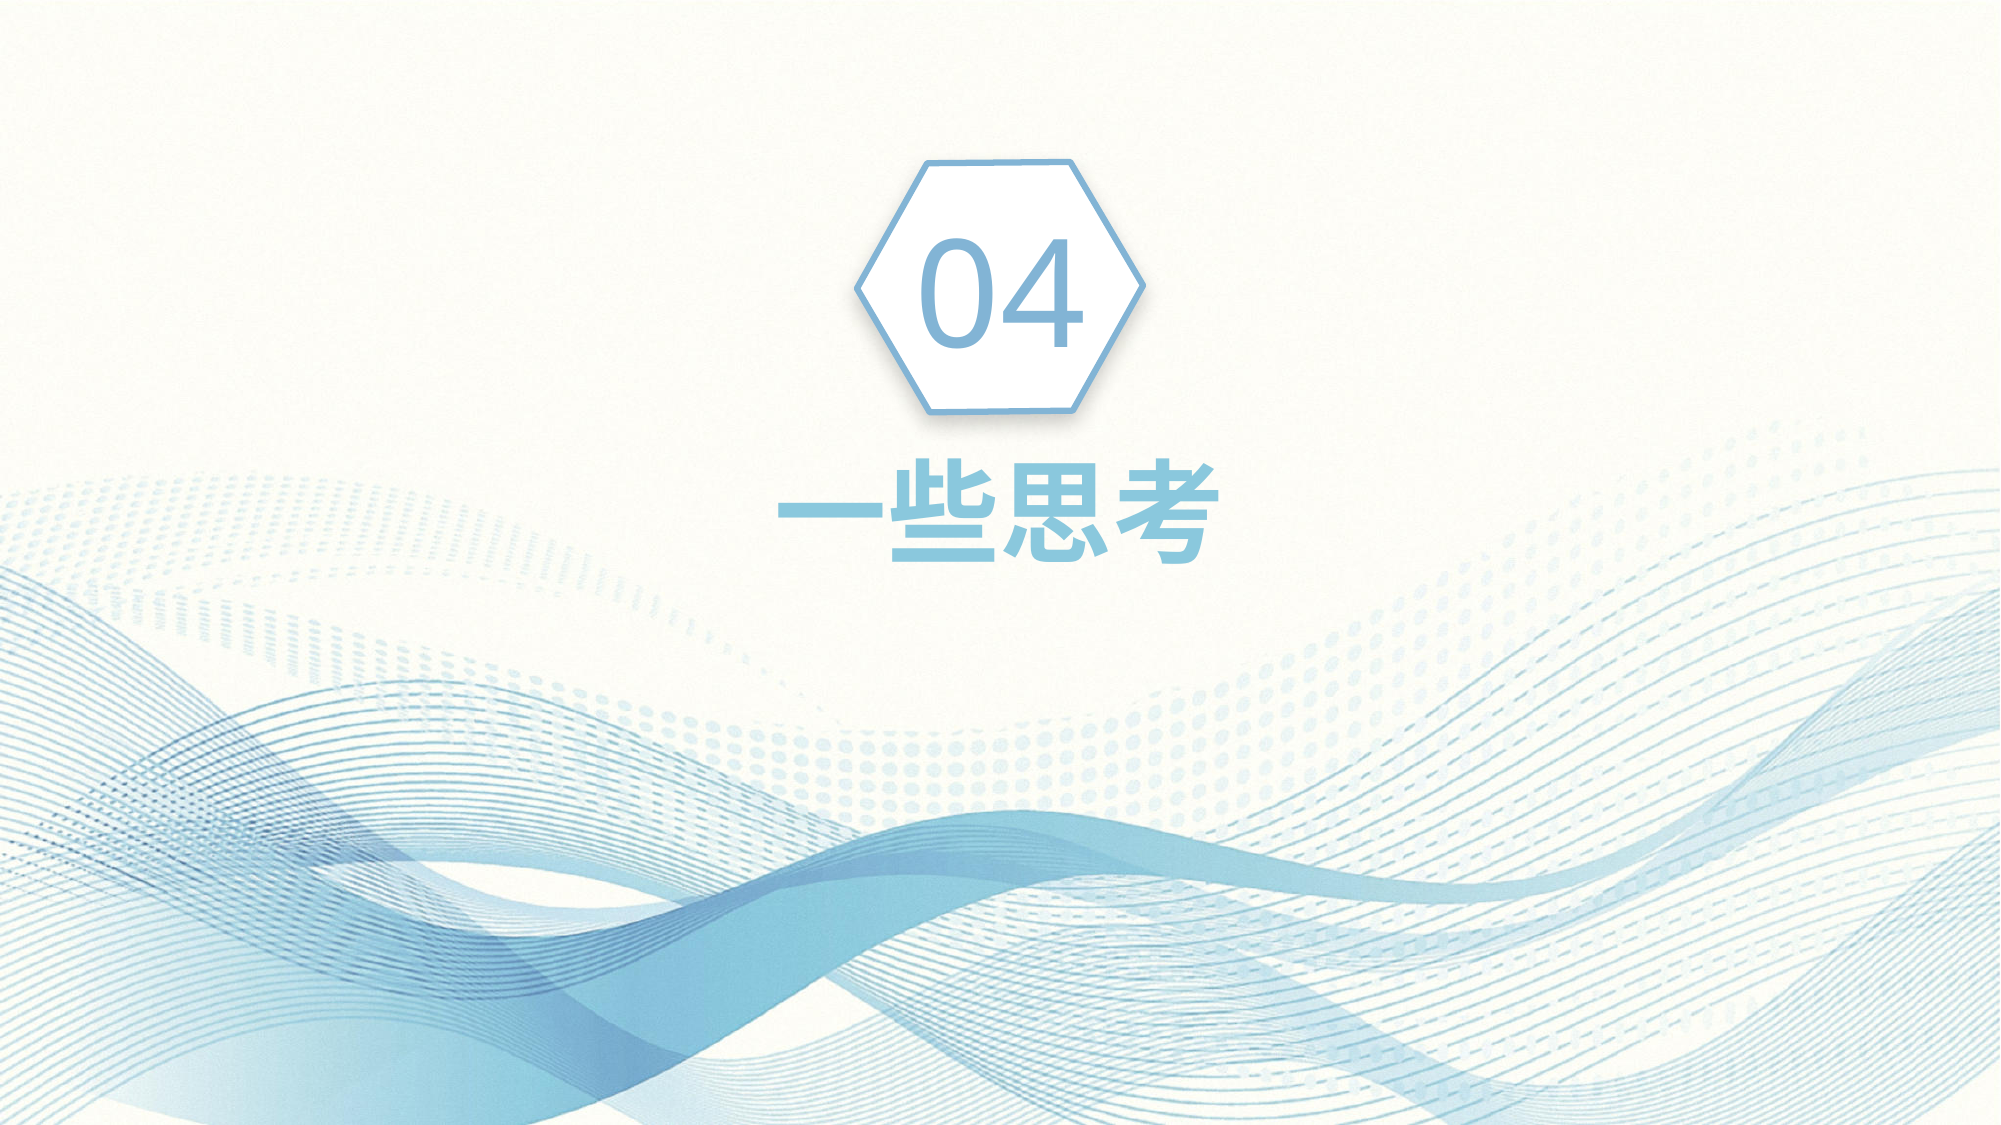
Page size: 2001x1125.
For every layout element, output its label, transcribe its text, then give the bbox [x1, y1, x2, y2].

text_box 一些思考 [421, 442, 1579, 594]
picture [0, 0, 2001, 1125]
text_box 04 [856, 160, 1144, 414]
